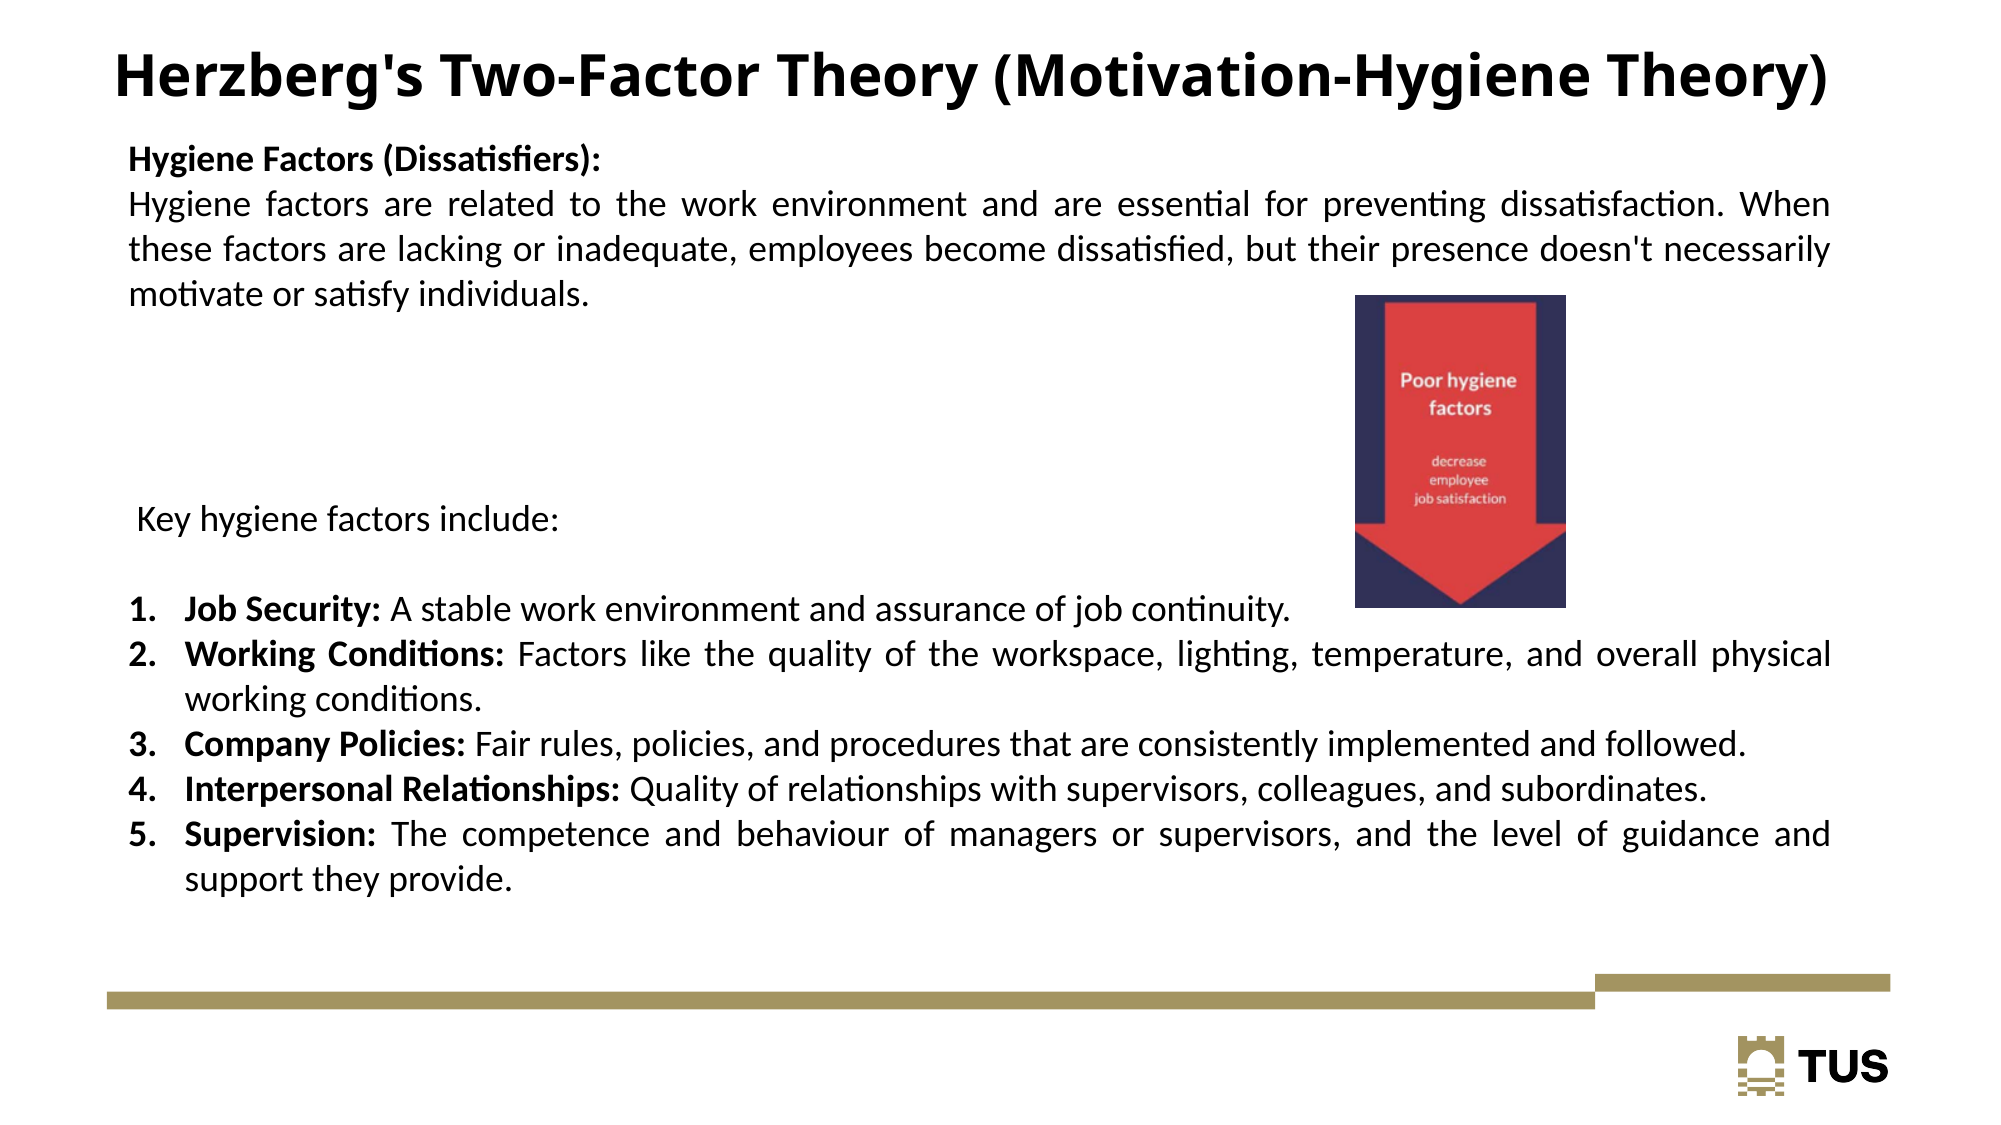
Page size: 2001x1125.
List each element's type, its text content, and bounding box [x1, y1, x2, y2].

title Herzberg's Two-Factor Theory (Motivation-Hygiene Theory) [113, 38, 2000, 163]
text_box Hygiene Factors (Dissatisfiers): Hygiene factors are related to the work environment and are essential for preventing dissatisfaction. When these factors are lacking or inadequate, employees become dissatisfied, but their presence doesn't necessarily motivate or satisfy individuals. Key hygiene factors include: Job Security: A stable work environment and assurance of job continuity. Working Conditions: Factors like the quality of the workspace, lighting, temperature, and overall physical working conditions. Company Policies: Fair rules, policies, and procedures that are consistently implemented and followed. Interpersonal Relationships: Quality of relationships with supervisors, colleagues, and subordinates. Supervision: The competence and behaviour of managers or supervisors, and the level of guidance and support they provide. [113, 126, 1848, 907]
picture [1355, 295, 1566, 609]
picture [1738, 1036, 1888, 1096]
